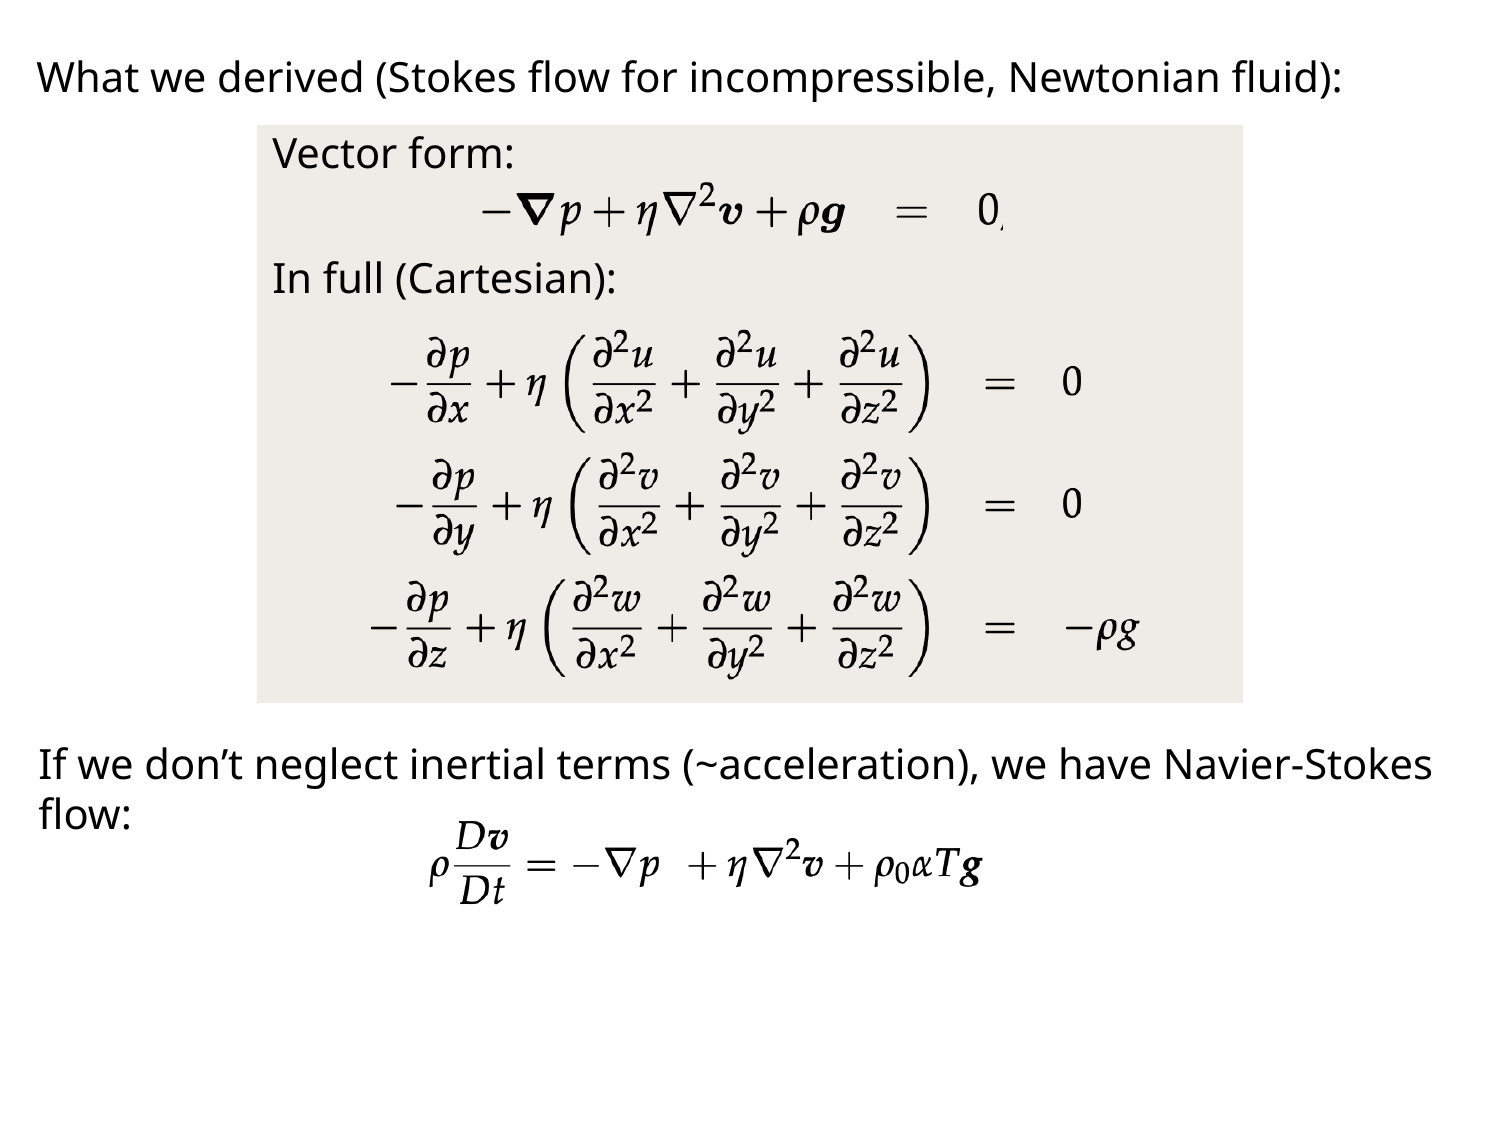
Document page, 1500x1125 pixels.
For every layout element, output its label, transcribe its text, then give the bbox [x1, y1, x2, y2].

text_box Vector form: [257, 119, 1243, 125]
text_box What we derived (Stokes flow for incompressible, Newtonian fluid): [21, 43, 1473, 109]
text_box If we don’t neglect inertial terms (~acceleration), we have Navier-Stokes flow: [23, 730, 1475, 846]
picture [257, 125, 1243, 703]
picture [403, 799, 1009, 924]
